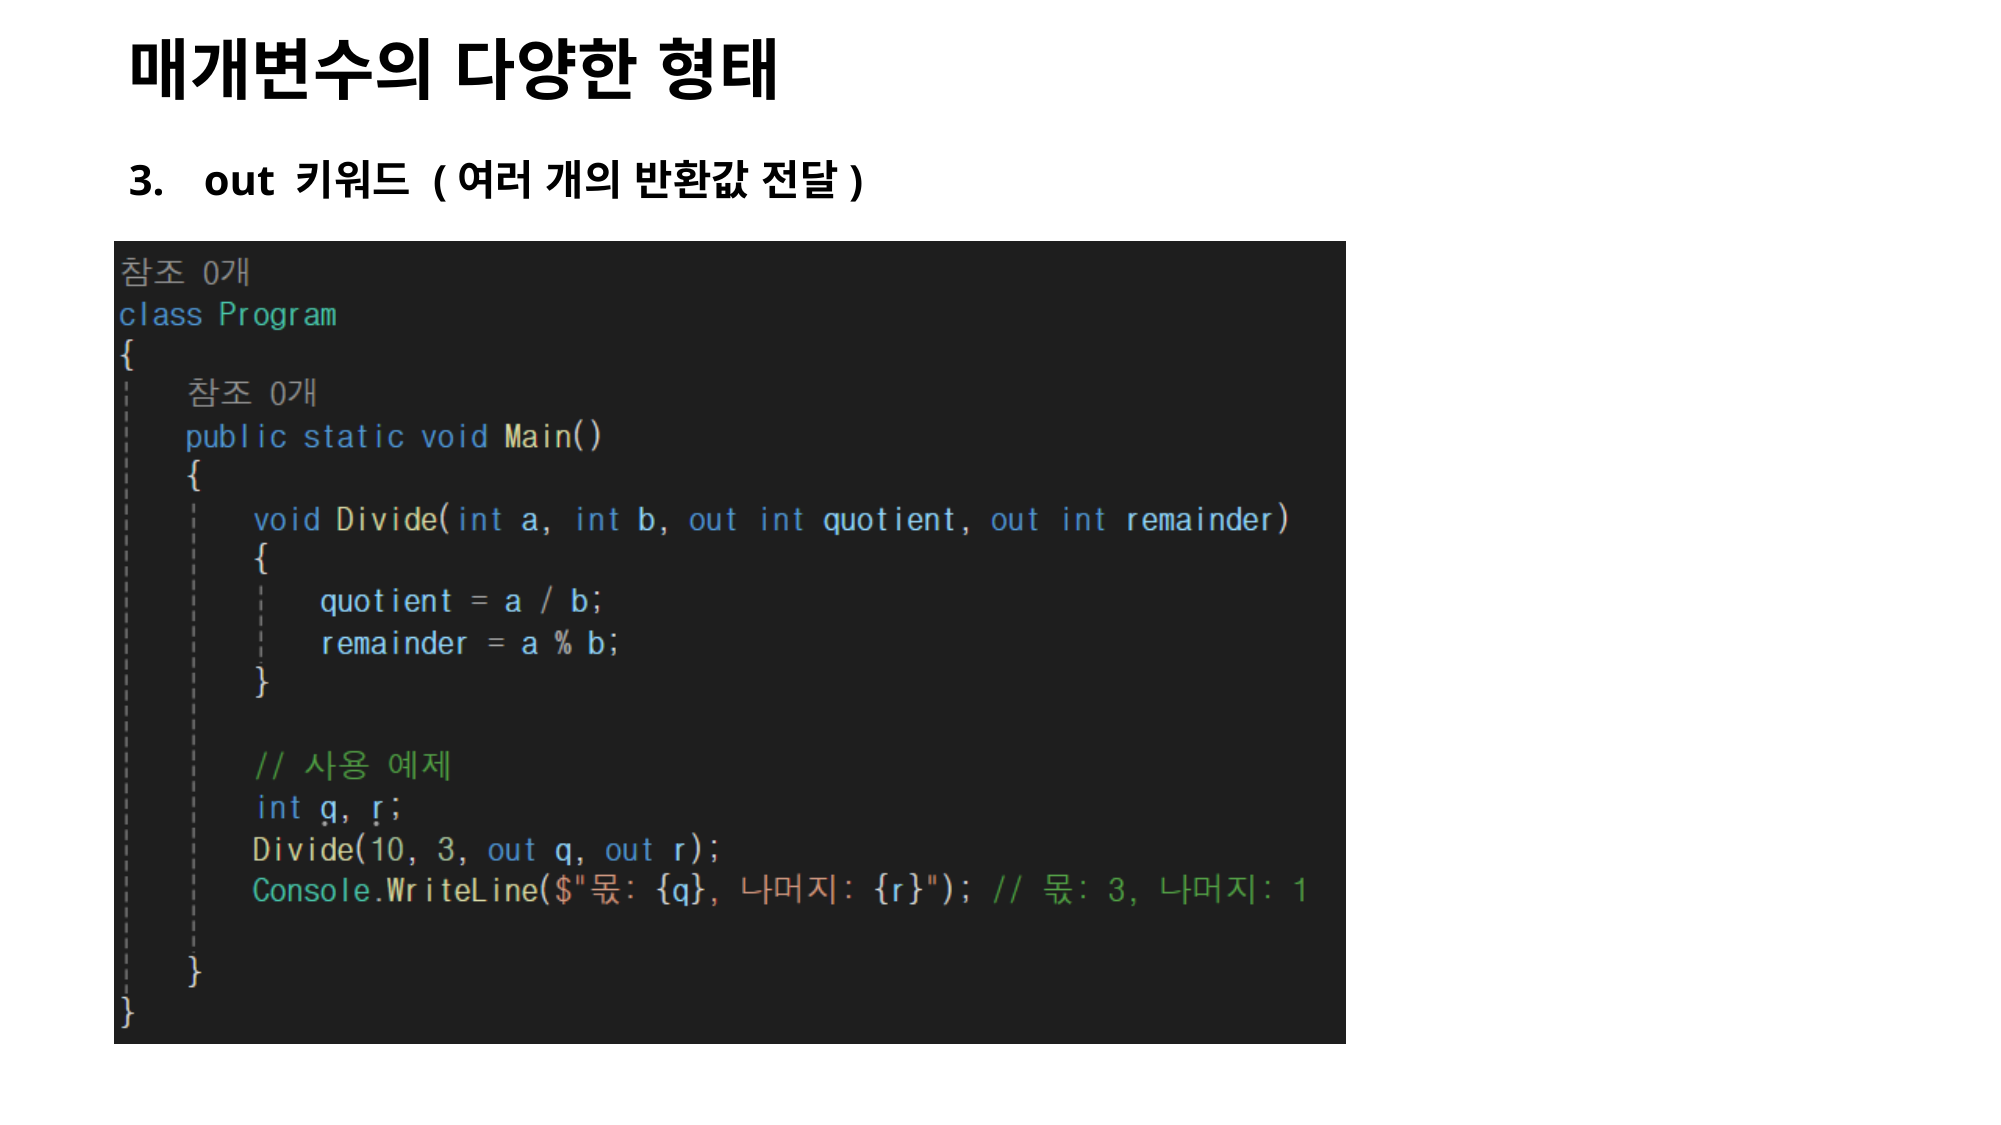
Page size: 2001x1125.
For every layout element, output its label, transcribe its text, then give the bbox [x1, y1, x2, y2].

picture [113, 241, 1346, 1045]
text_box out 키워드 (여러 개의 반환값 전달) [114, 146, 1965, 212]
text_box 매개변수의 다양한 형태 [114, 20, 898, 116]
